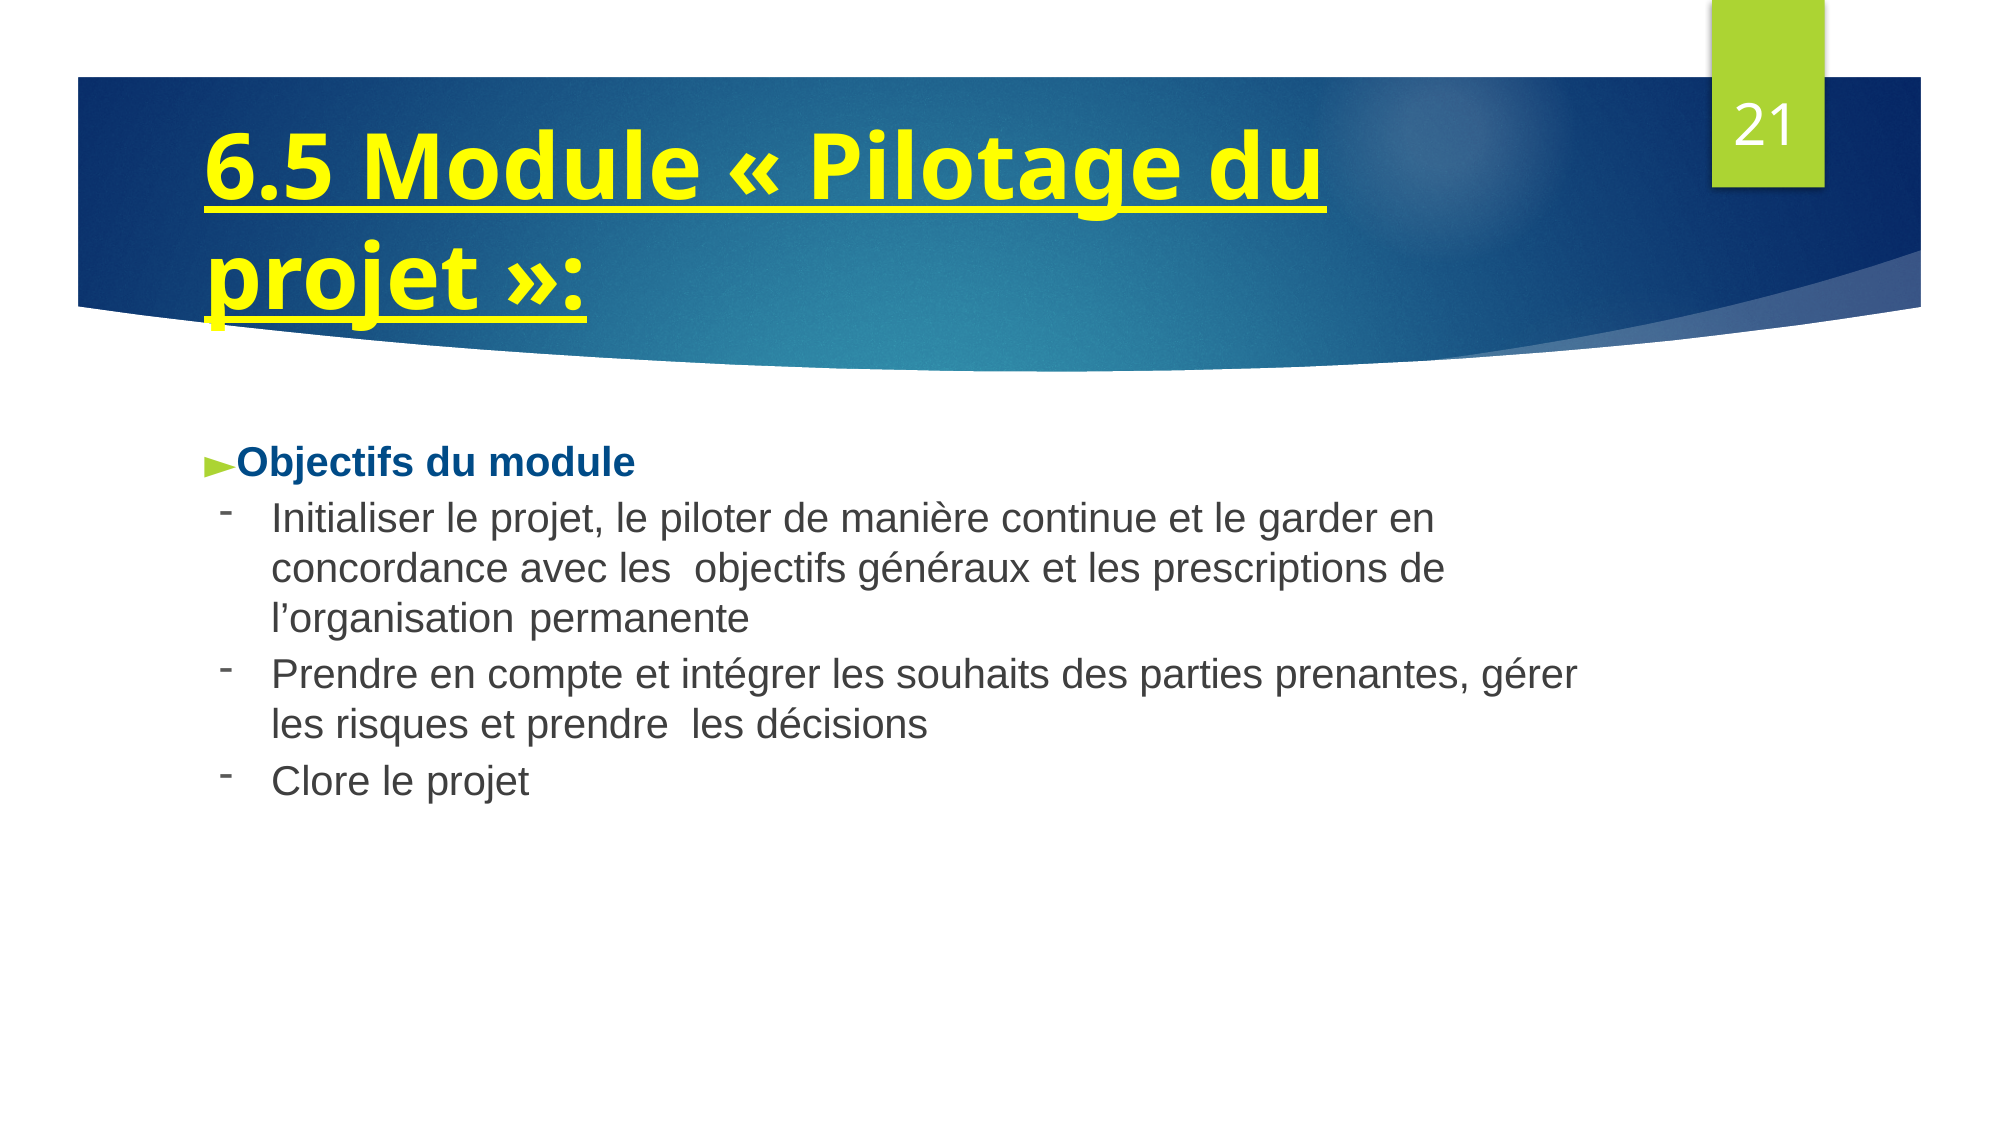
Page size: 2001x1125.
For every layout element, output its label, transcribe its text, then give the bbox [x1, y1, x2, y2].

picture [79, 78, 1920, 371]
title 6.5 Module « Pilotage du projet »: [189, 159, 1627, 276]
list Objectifs du module Initialiser le projet, le piloter de manière continue et le garder en concordance avec les objectifs généraux et les prescriptions de l’organisation permanente Prendre en compte et intégrer les souhaits des parties prenantes, gérer les risques et prendre les décisions Clore le projet [189, 427, 1627, 988]
table_cell [1507, 311, 1749, 355]
slide_number 21 [1698, 48, 1836, 175]
